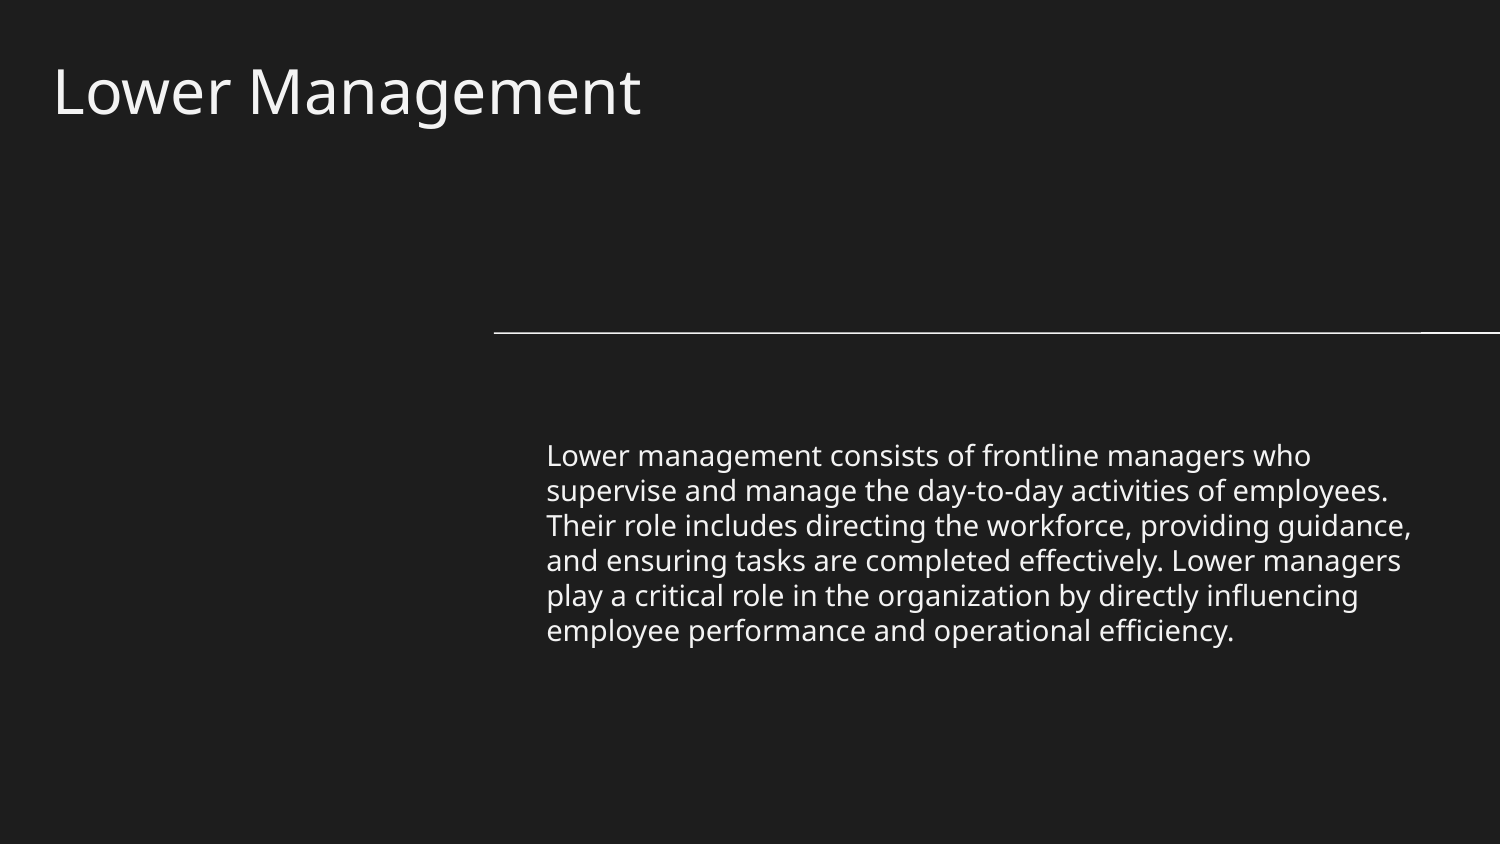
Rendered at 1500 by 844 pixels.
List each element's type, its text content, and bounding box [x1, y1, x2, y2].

subtitle Lower management consists of frontline managers who supervise and manage the day-to-day activities of employees. Their role includes directing the workforce, providing guidance, and ensuring tasks are completed effectively. Lower managers play a critical role in the organization by directly influencing employee performance and operational efficiency. [493, 421, 1463, 807]
title Lower Management [37, 37, 1463, 152]
